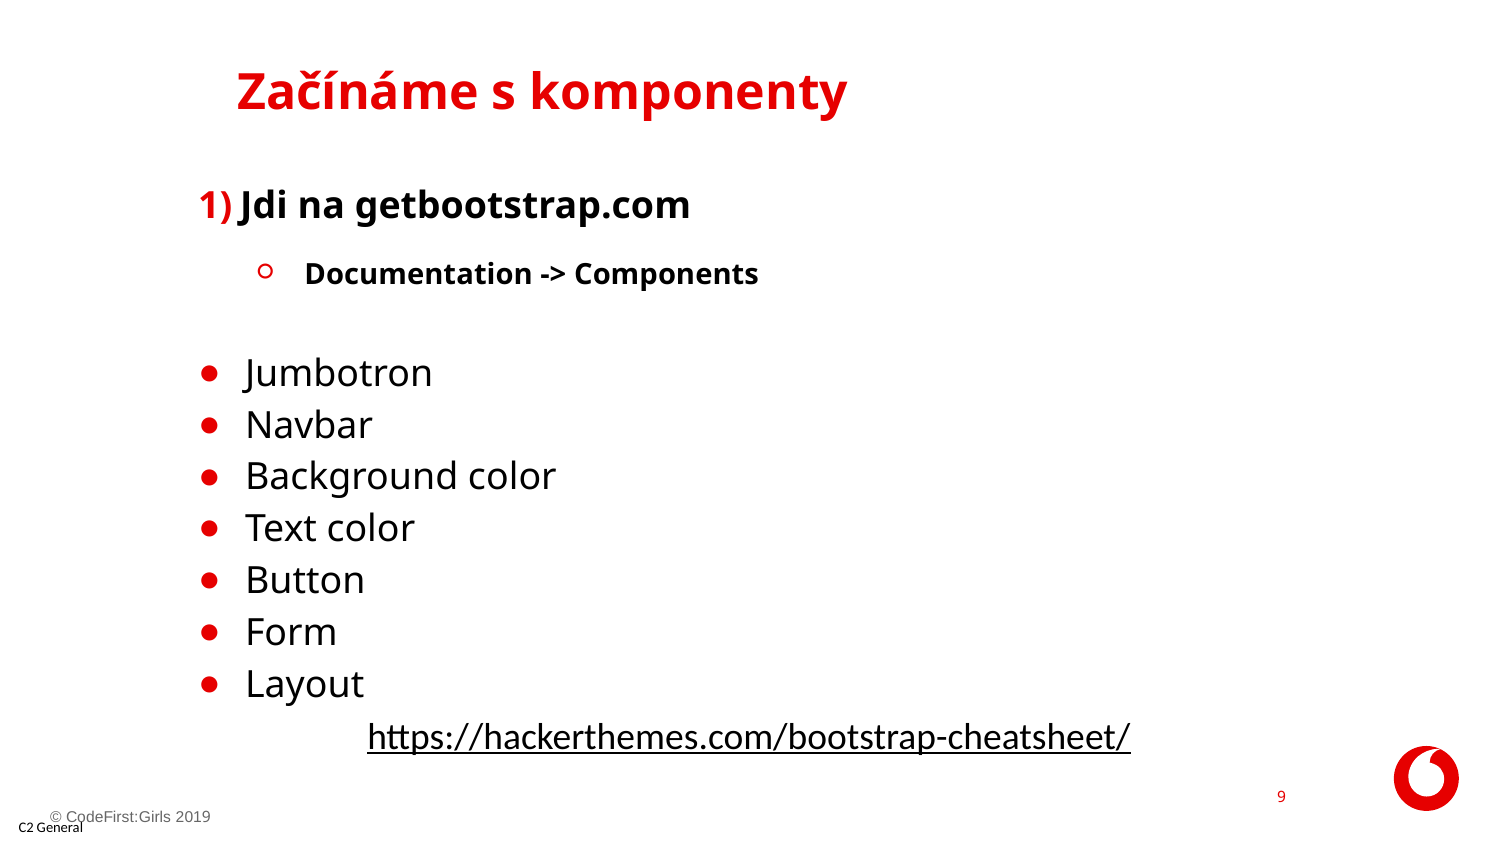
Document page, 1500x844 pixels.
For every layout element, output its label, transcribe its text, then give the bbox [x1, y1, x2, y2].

list Jdi na getbootstrap.com Documentation -> Components Jumbotron Navbar Background color Text color Button Form Layout [186, 162, 1236, 830]
title Začínáme s komponenty [225, 48, 1275, 180]
text_box https://hackerthemes.com/bootstrap-cheatsheet/ [352, 704, 1500, 764]
slide_number 9 [1229, 764, 1298, 830]
